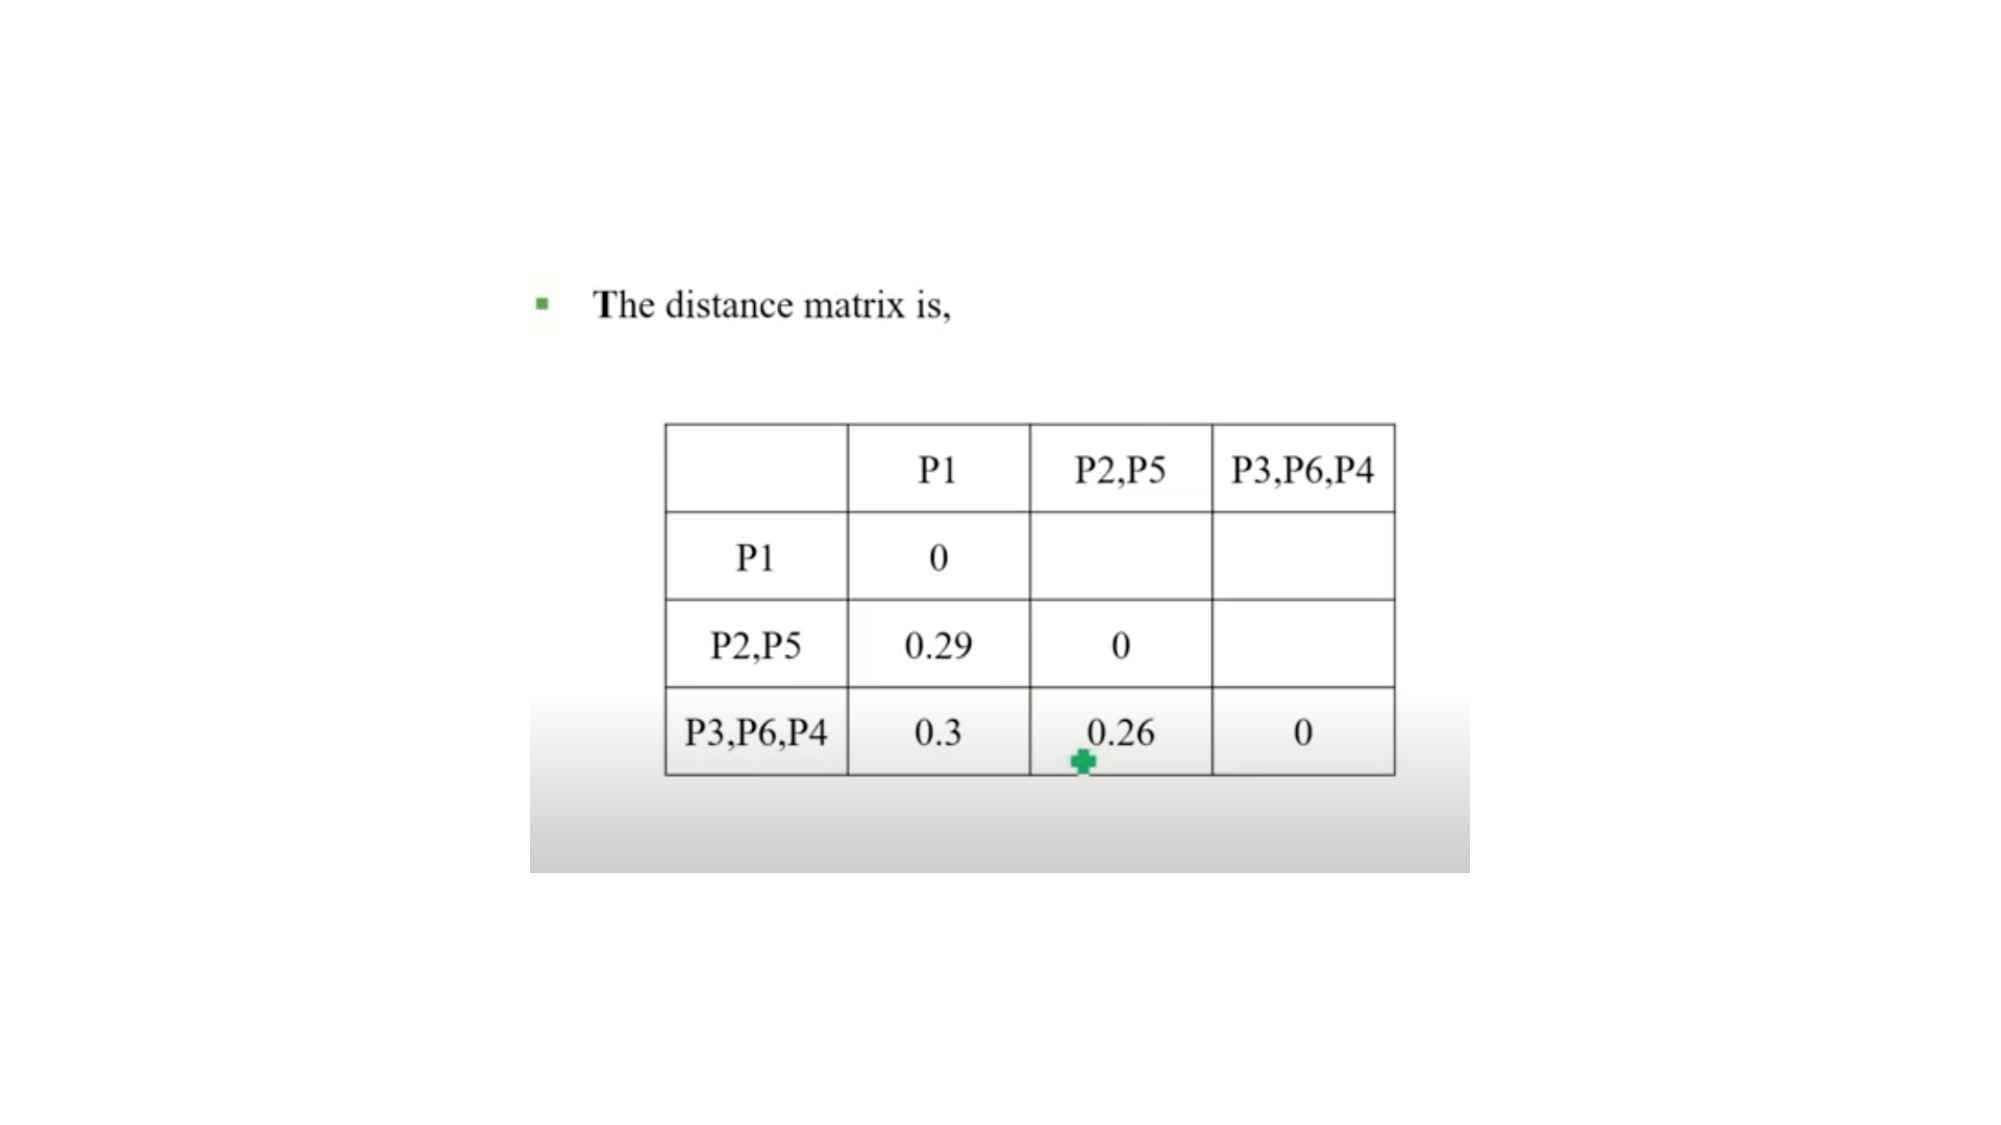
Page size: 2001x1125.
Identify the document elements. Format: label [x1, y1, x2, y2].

picture [530, 252, 1470, 873]
